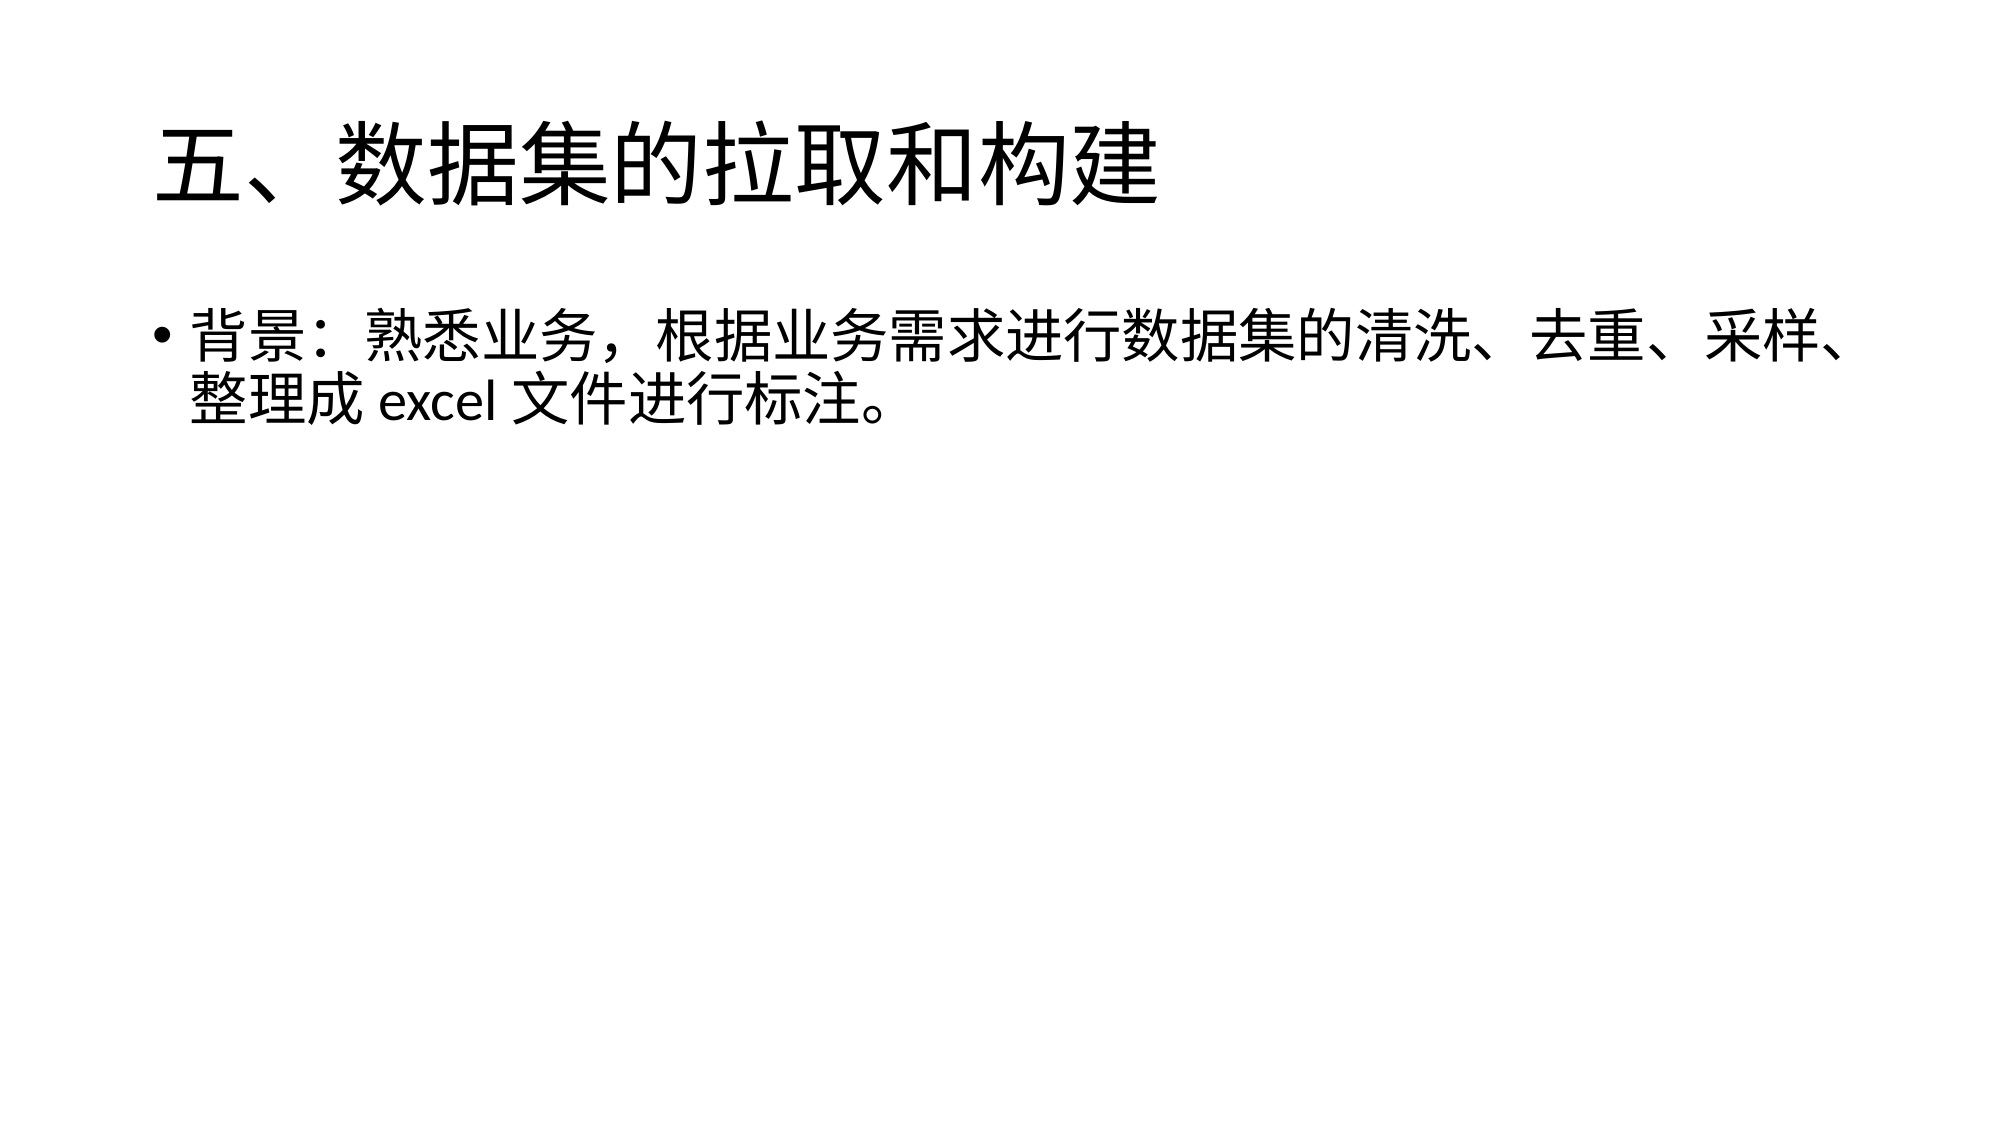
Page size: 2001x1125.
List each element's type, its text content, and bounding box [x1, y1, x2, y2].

title 五、数据集的拉取和构建 [137, 59, 1863, 278]
list 背景：熟悉业务，根据业务需求进行数据集的清洗、去重、采样、整理成excel文件进行标注。 [137, 299, 1863, 1014]
